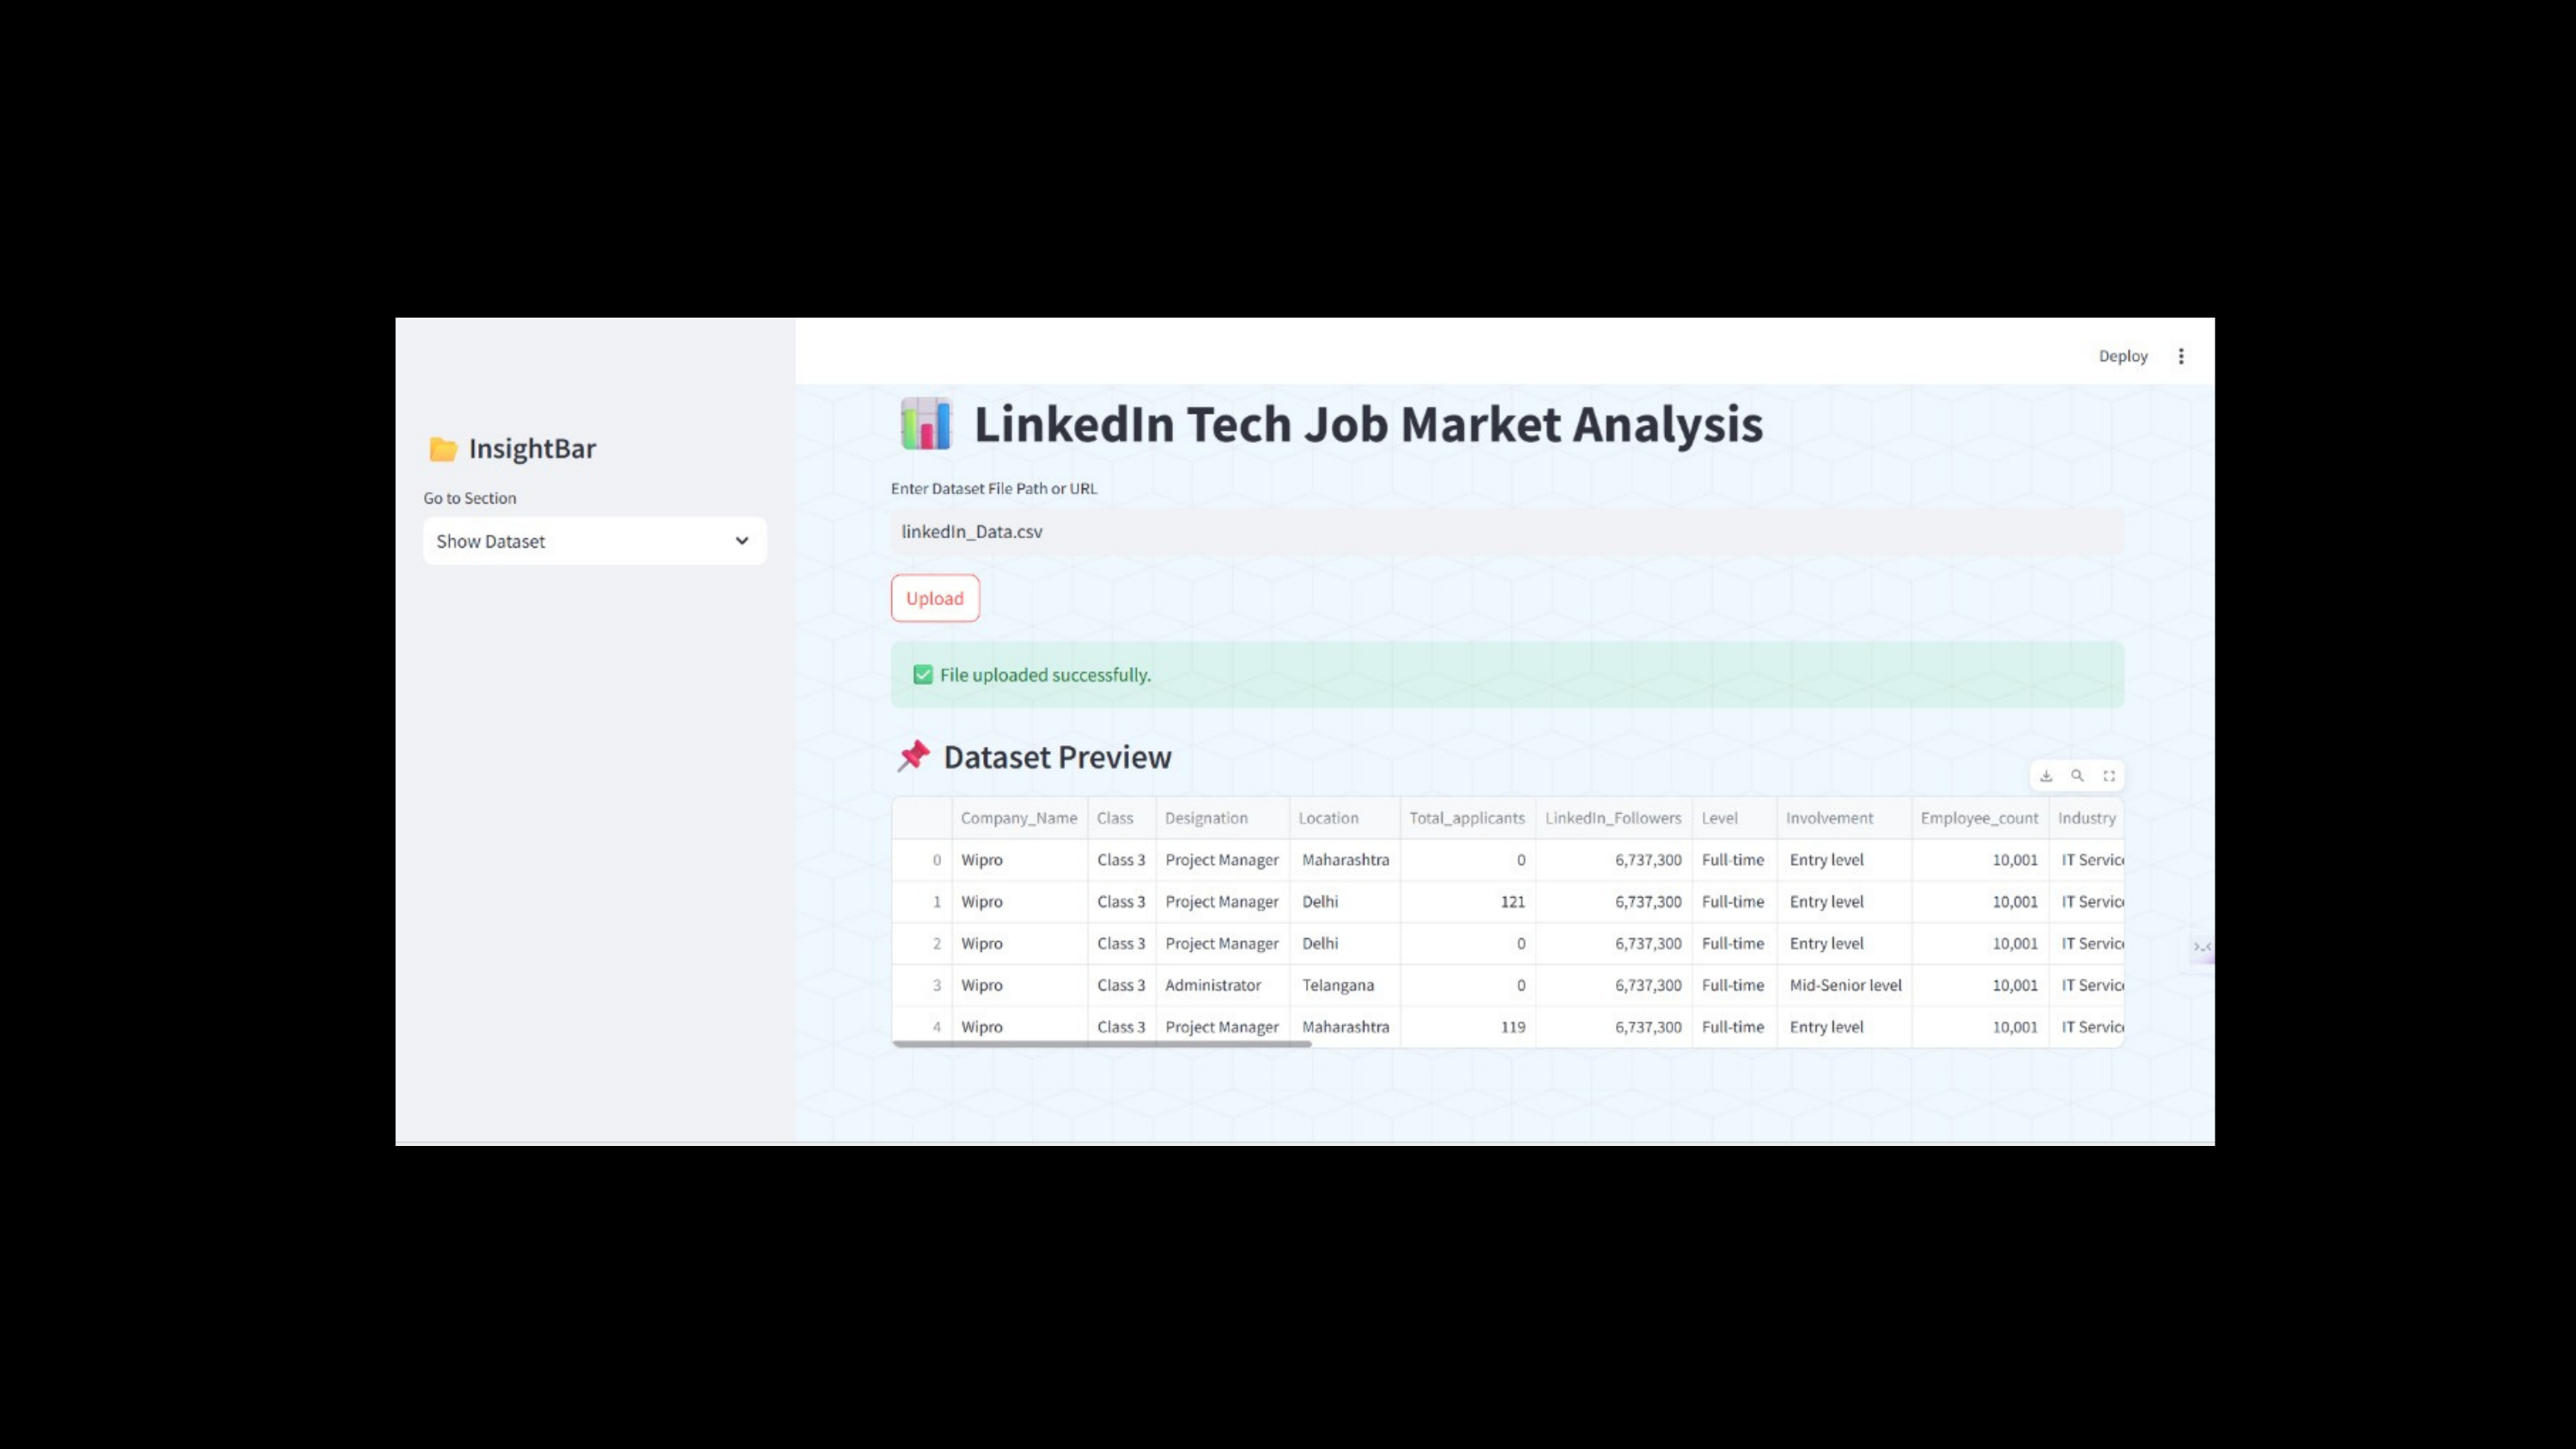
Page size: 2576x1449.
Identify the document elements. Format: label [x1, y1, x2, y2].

text_box [395, 318, 2215, 1146]
